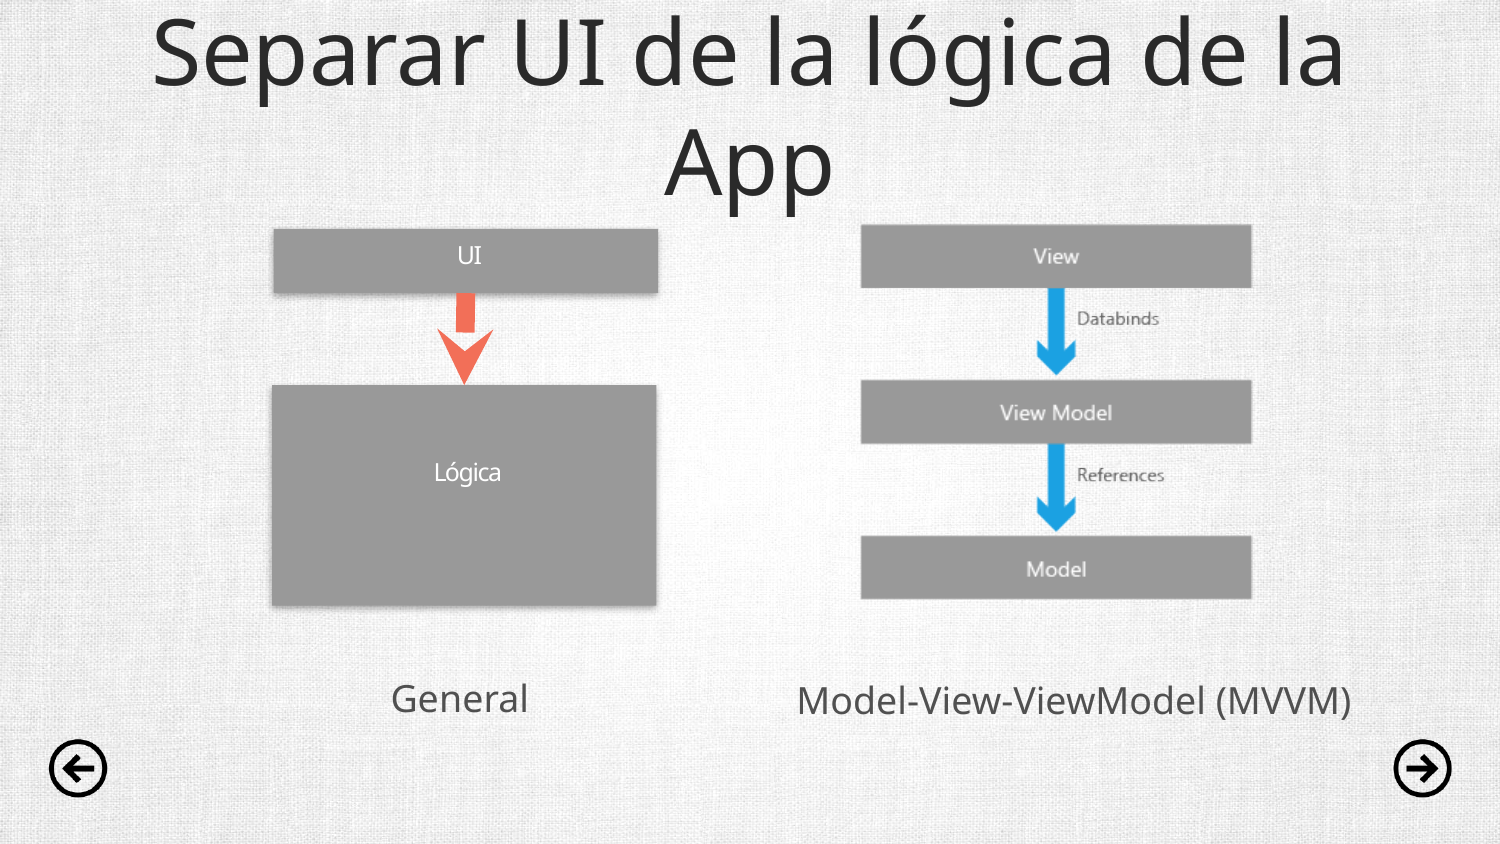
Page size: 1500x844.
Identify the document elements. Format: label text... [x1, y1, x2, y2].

picture [0, 0, 1500, 844]
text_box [786, 177, 1362, 731]
text_box Lógica [271, 384, 657, 606]
text_box General [379, 669, 541, 726]
text_box UI [273, 228, 659, 294]
title Separar UI de la lógica de la App [75, 33, 1425, 175]
